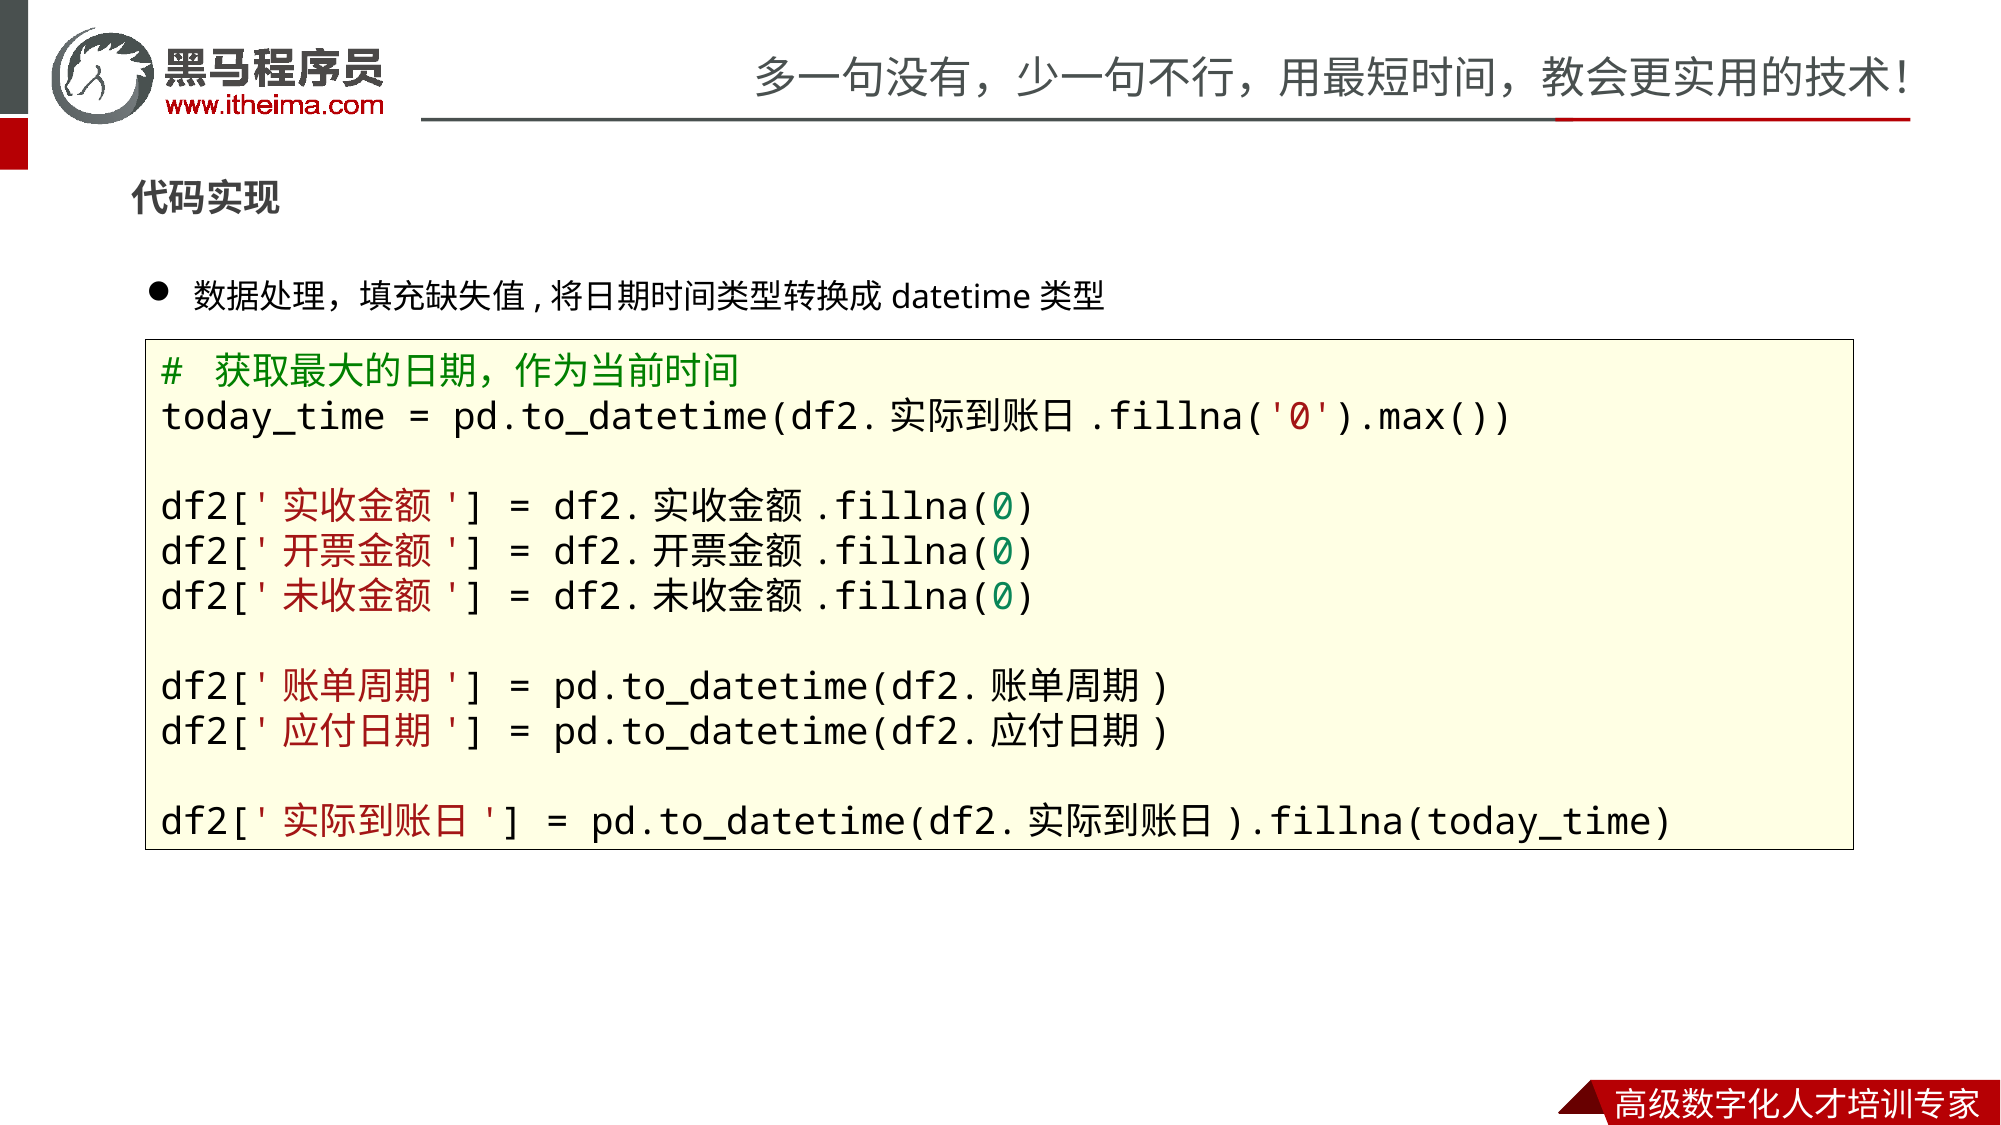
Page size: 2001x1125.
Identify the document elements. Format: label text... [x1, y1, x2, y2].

text_box 数据处理，填充缺失值,将日期时间类型转换成datetime类型 [131, 268, 1121, 390]
list 代码实现 [116, 154, 1880, 239]
picture [50, 26, 384, 125]
text_box # 获取最大的日期，作为当前时间 today_time = pd.to_datetime(df2.实际到账日.fillna('0').max()) df2['实收金额'] = df2.实收金额.fillna(0) df2['开票金额'] = df2.开票金额.fillna(0) df2['未收金额'] = df2.未收金额.fillna(0) df2['账单周期'] = pd.to_datetime(df2.账单周期) df2['应付日期'] = pd.to_datetime(df2.应付日期) df2['实际到账日'] = pd.to_datetime(df2.实际到账日).fillna(today_time) [145, 339, 1854, 850]
